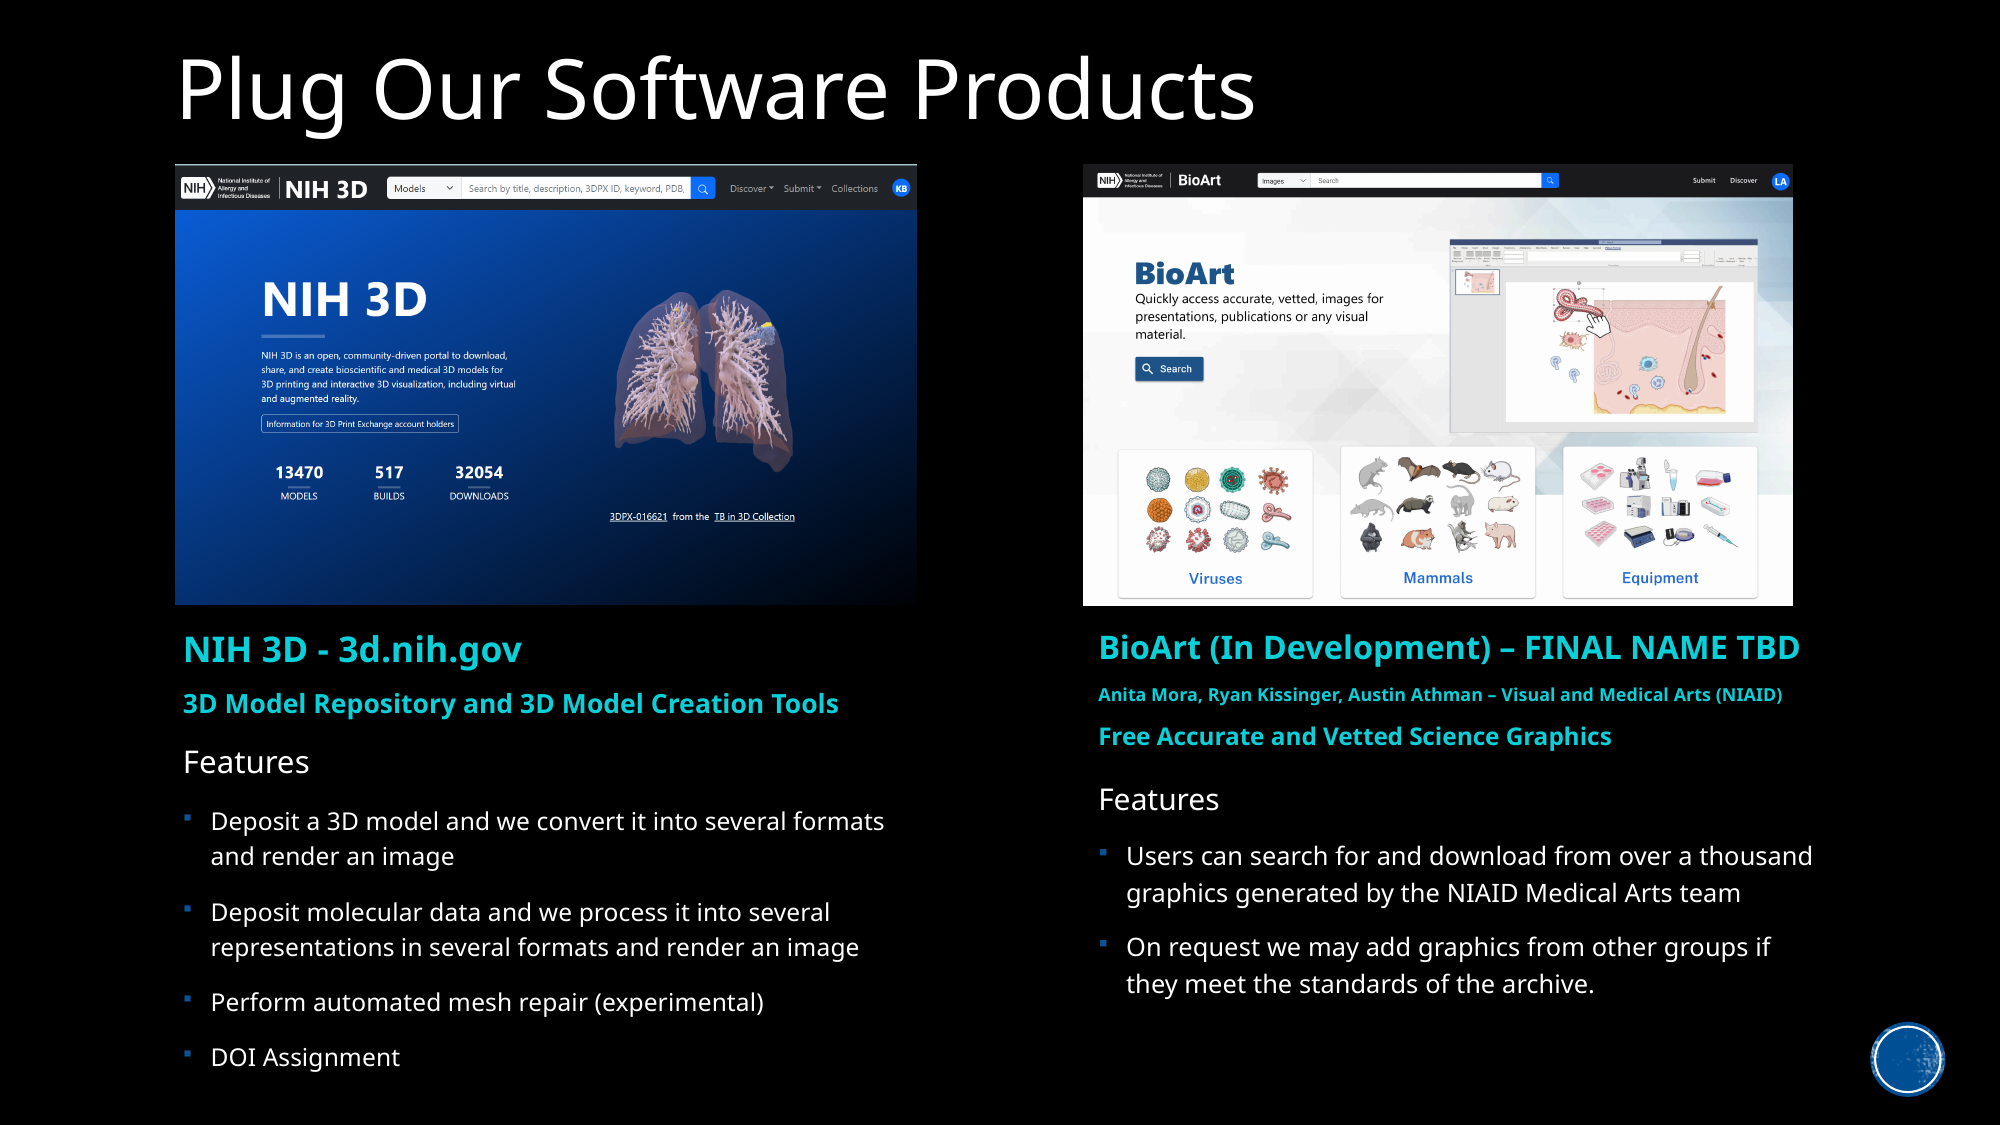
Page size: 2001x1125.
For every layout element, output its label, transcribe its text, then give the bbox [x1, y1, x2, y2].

list Features Deposit a 3D model and we convert it into several formats and render an image Deposit molecular data and we process it into several representations in several formats and render an image Perform automated mesh repair (experimental) DOI Assignment [167, 727, 917, 1084]
text_box Features Users can search for and download from over a thousand graphics generated by the NIAID Medical Arts team On request we may add graphics from other groups if they meet the standards of the archive. [1083, 765, 1833, 1046]
picture [175, 164, 918, 606]
text_box Plug Our Software Products [160, 28, 1824, 144]
text_box BioArt (In Development) – FINAL NAME TBD Anita Mora, Ryan Kissinger, Austin Athman – Visual and Medical Arts (NIAID) Free Accurate and Vetted Science Graphics [1083, 622, 1864, 760]
list NIH 3D - 3d.nih.gov 3D Model Repository and 3D Model Creation Tools [167, 623, 948, 729]
picture [1083, 164, 1793, 606]
